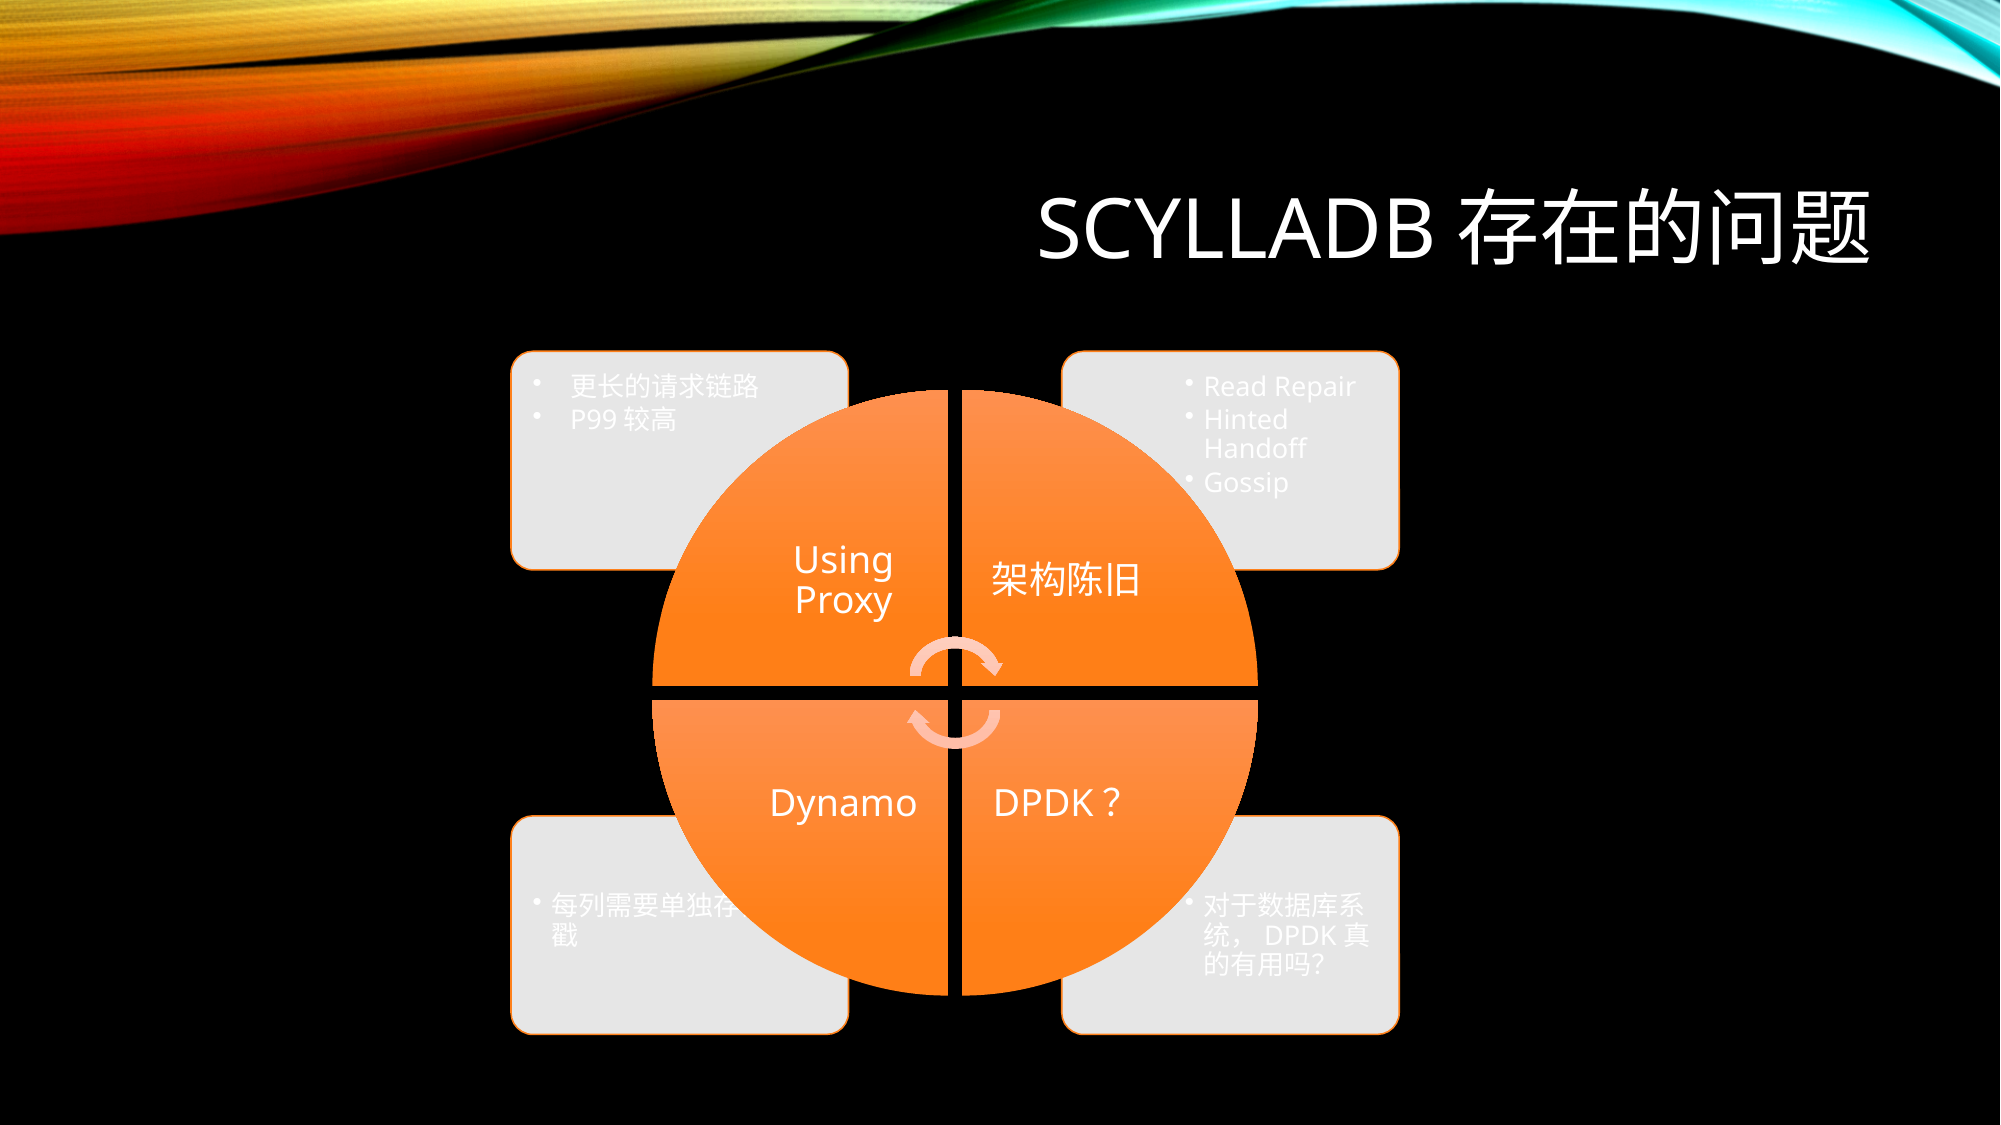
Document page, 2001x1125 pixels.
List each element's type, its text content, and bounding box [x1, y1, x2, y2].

picture [0, 0, 2000, 237]
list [72, 350, 1838, 1035]
title Scylladb存在的问题 [474, 125, 1888, 338]
